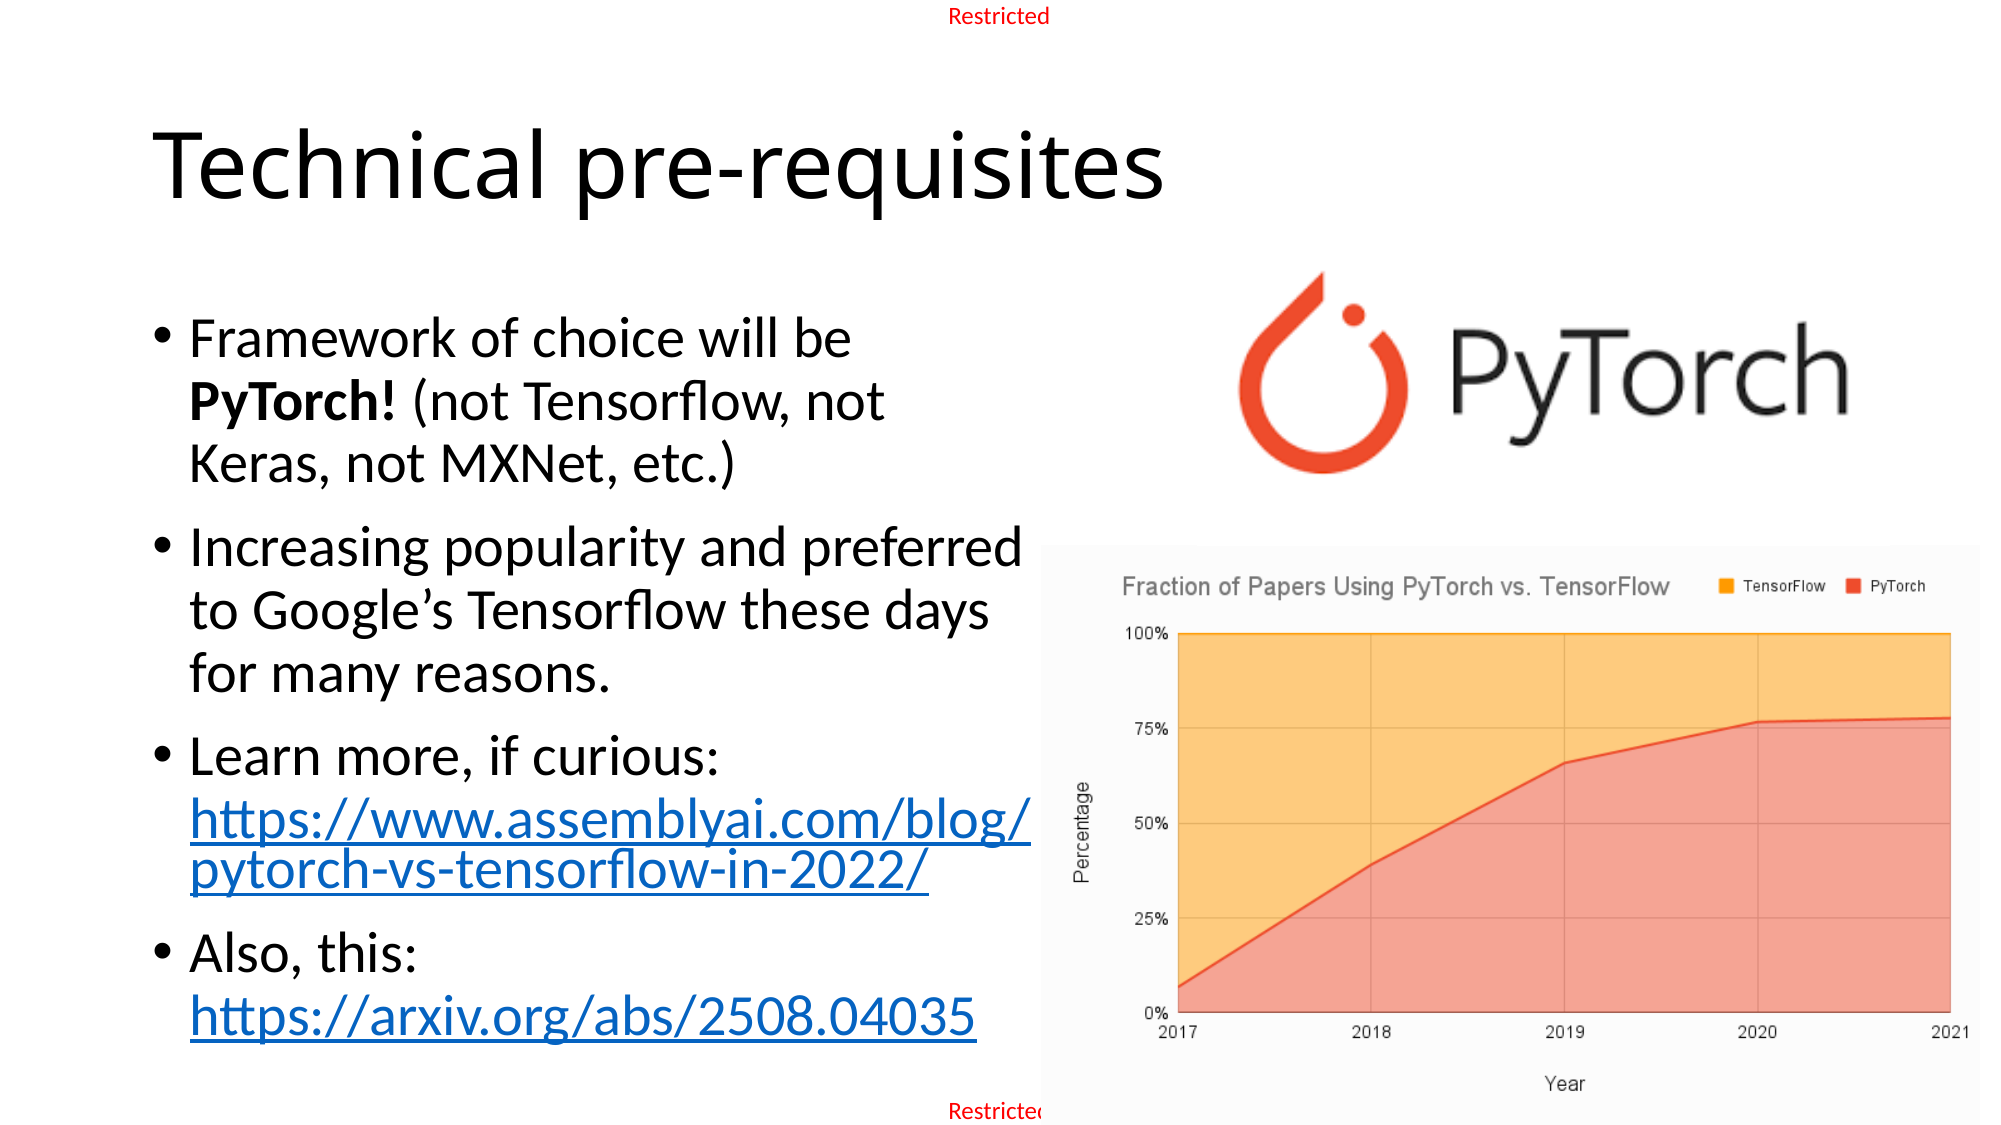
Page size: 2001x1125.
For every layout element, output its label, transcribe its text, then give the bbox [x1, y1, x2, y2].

picture [1041, 200, 1980, 1125]
title Technical pre-requisites [137, 59, 1863, 278]
list Framework of choice will be PyTorch! (not Tensorflow, not Keras, not MXNet, etc.) Increasing popularity and preferred to Google’s Tensorflow these days for many reasons. Learn more, if curious: https://www.assemblyai.com/blog/pytorch-vs-tensorflow-in-2022/ Also, this: https://arxiv.org/abs/2508.04035 [137, 299, 1057, 1125]
